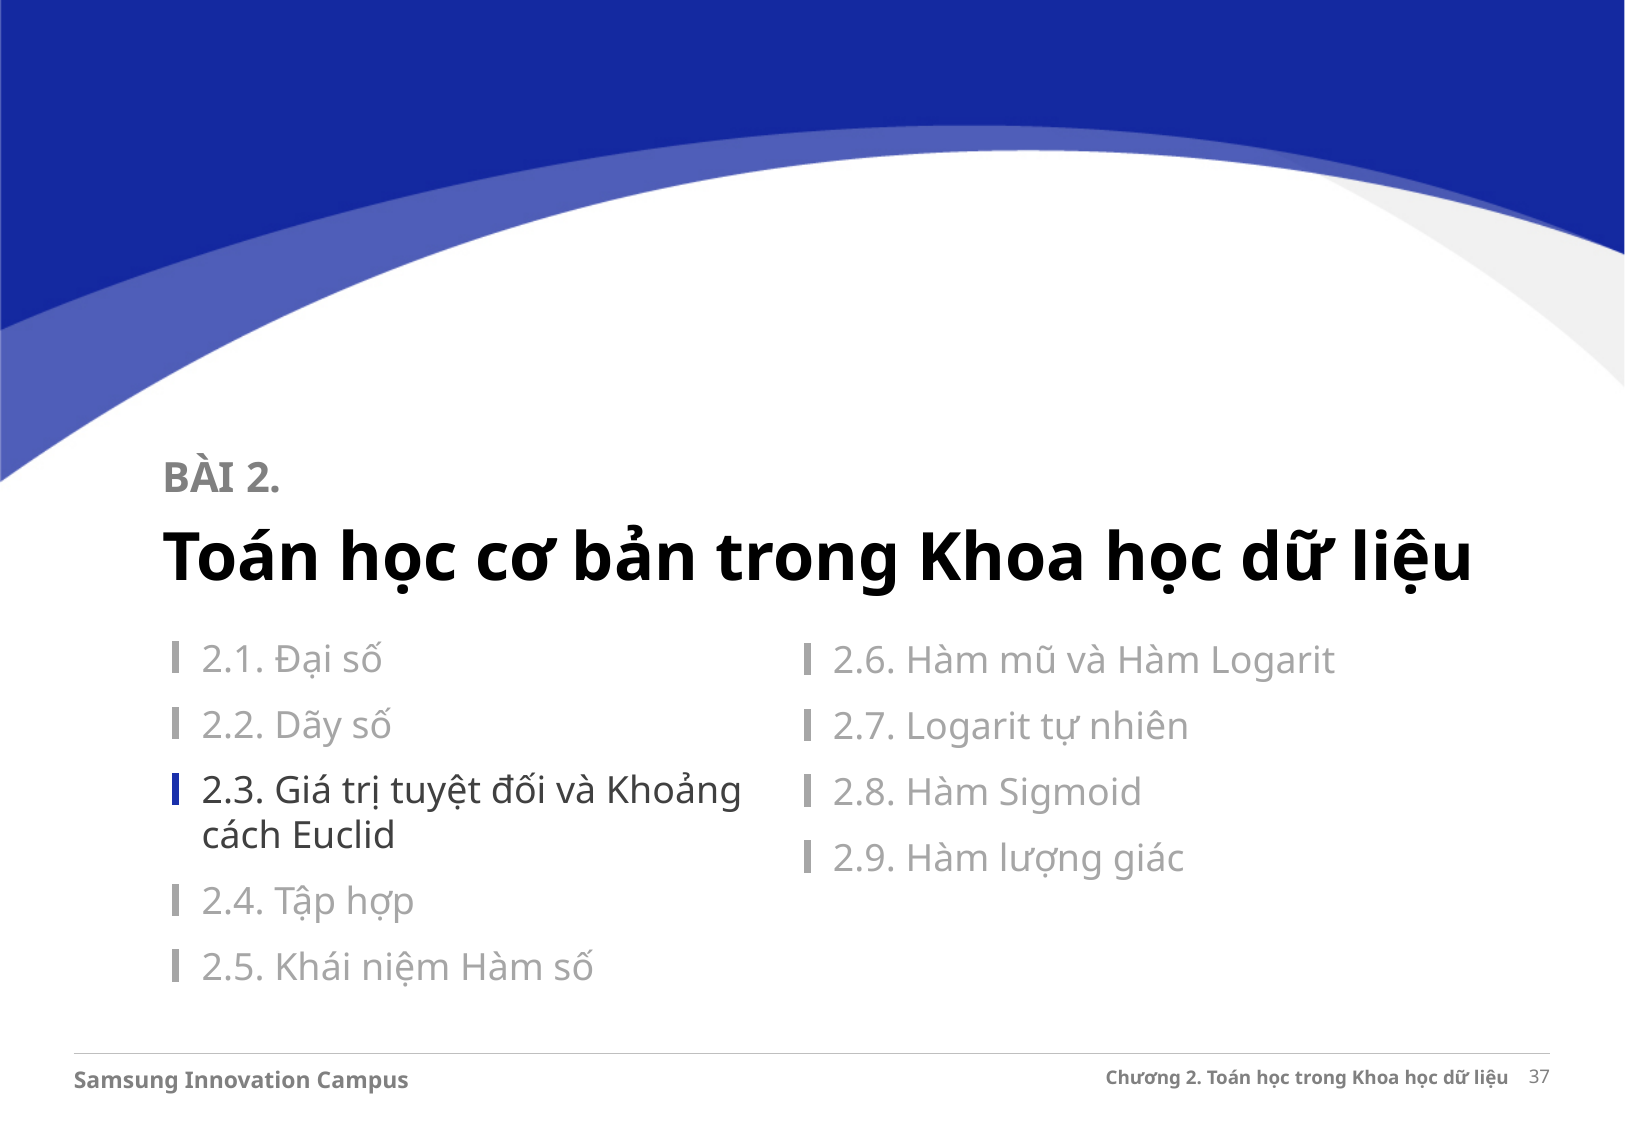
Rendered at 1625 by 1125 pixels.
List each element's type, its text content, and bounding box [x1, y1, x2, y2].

picture [0, 0, 1625, 1125]
text_box BÀI 2. [161, 450, 1062, 502]
text_box Toán học cơ bản trong Khoa học dữ liệu [161, 513, 1625, 595]
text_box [172, 634, 1456, 992]
